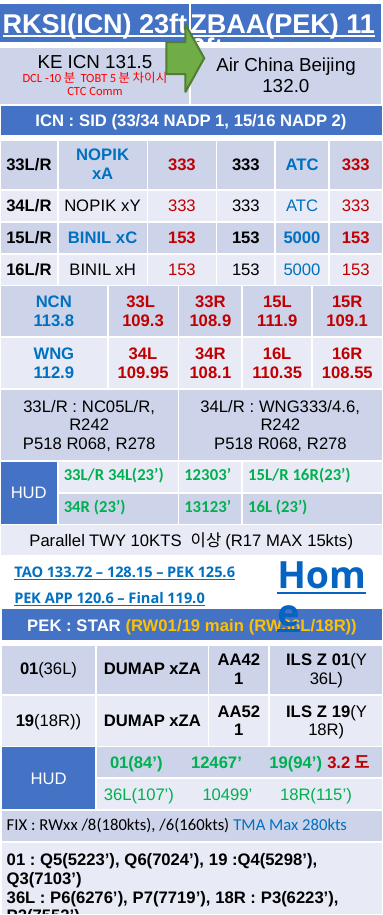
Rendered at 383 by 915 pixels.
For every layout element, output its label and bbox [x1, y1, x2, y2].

table_cell [2, 811, 382, 841]
table_cell [109, 338, 178, 388]
table_cell [179, 338, 241, 388]
table_cell [97, 646, 208, 694]
table_cell [243, 462, 382, 492]
table_cell [270, 696, 382, 746]
table_cell [2, 646, 95, 694]
table_cell [2, 696, 95, 746]
table_cell [243, 286, 311, 336]
table_cell [209, 646, 268, 694]
table_cell [2, 747, 95, 809]
table_cell [148, 191, 216, 221]
table_cell [179, 462, 241, 492]
table_cell [276, 223, 328, 253]
table_cell [330, 141, 382, 189]
table_cell [59, 141, 147, 189]
table_cell [1, 390, 178, 460]
table_cell [179, 494, 241, 524]
table_header [1, 106, 382, 135]
text_box [0, 550, 382, 607]
table_cell [313, 286, 382, 336]
table_cell [276, 255, 328, 285]
table_cell [179, 286, 241, 336]
table_cell [330, 223, 382, 253]
table_cell [1, 141, 57, 189]
table_cell [217, 191, 274, 221]
table_cell [97, 696, 208, 746]
table_cell [330, 191, 382, 221]
table_cell [179, 390, 382, 460]
table_cell [97, 779, 382, 809]
table_cell [217, 255, 274, 285]
table_cell [270, 646, 382, 694]
table_cell [1, 191, 57, 221]
table_cell [313, 338, 382, 388]
table_cell [97, 747, 382, 777]
table_header [0, 4, 189, 42]
table_cell [191, 48, 381, 104]
table_cell [330, 255, 382, 285]
table_cell [1, 525, 382, 555]
table_header [191, 4, 381, 42]
table_cell [59, 462, 178, 492]
table_cell [1, 223, 57, 253]
table_cell [148, 141, 216, 189]
table_cell [148, 255, 216, 285]
table_cell [217, 223, 274, 253]
table_cell [59, 255, 147, 285]
table_cell [209, 696, 268, 746]
table_cell [2, 843, 382, 914]
table_cell [243, 338, 311, 388]
table_cell [59, 223, 147, 253]
text_box [166, 24, 205, 93]
table_cell [243, 494, 382, 524]
table_cell [59, 494, 178, 524]
table_cell [1, 462, 57, 524]
table_cell [109, 286, 178, 336]
table_cell [276, 141, 328, 189]
table_cell [1, 338, 107, 388]
table_cell [217, 141, 274, 189]
table_cell [1, 286, 107, 336]
table_cell [59, 191, 147, 221]
table_header [2, 609, 382, 640]
table_cell [1, 255, 57, 285]
table_cell [0, 48, 189, 104]
table_cell [148, 223, 216, 253]
table_cell [276, 191, 328, 221]
